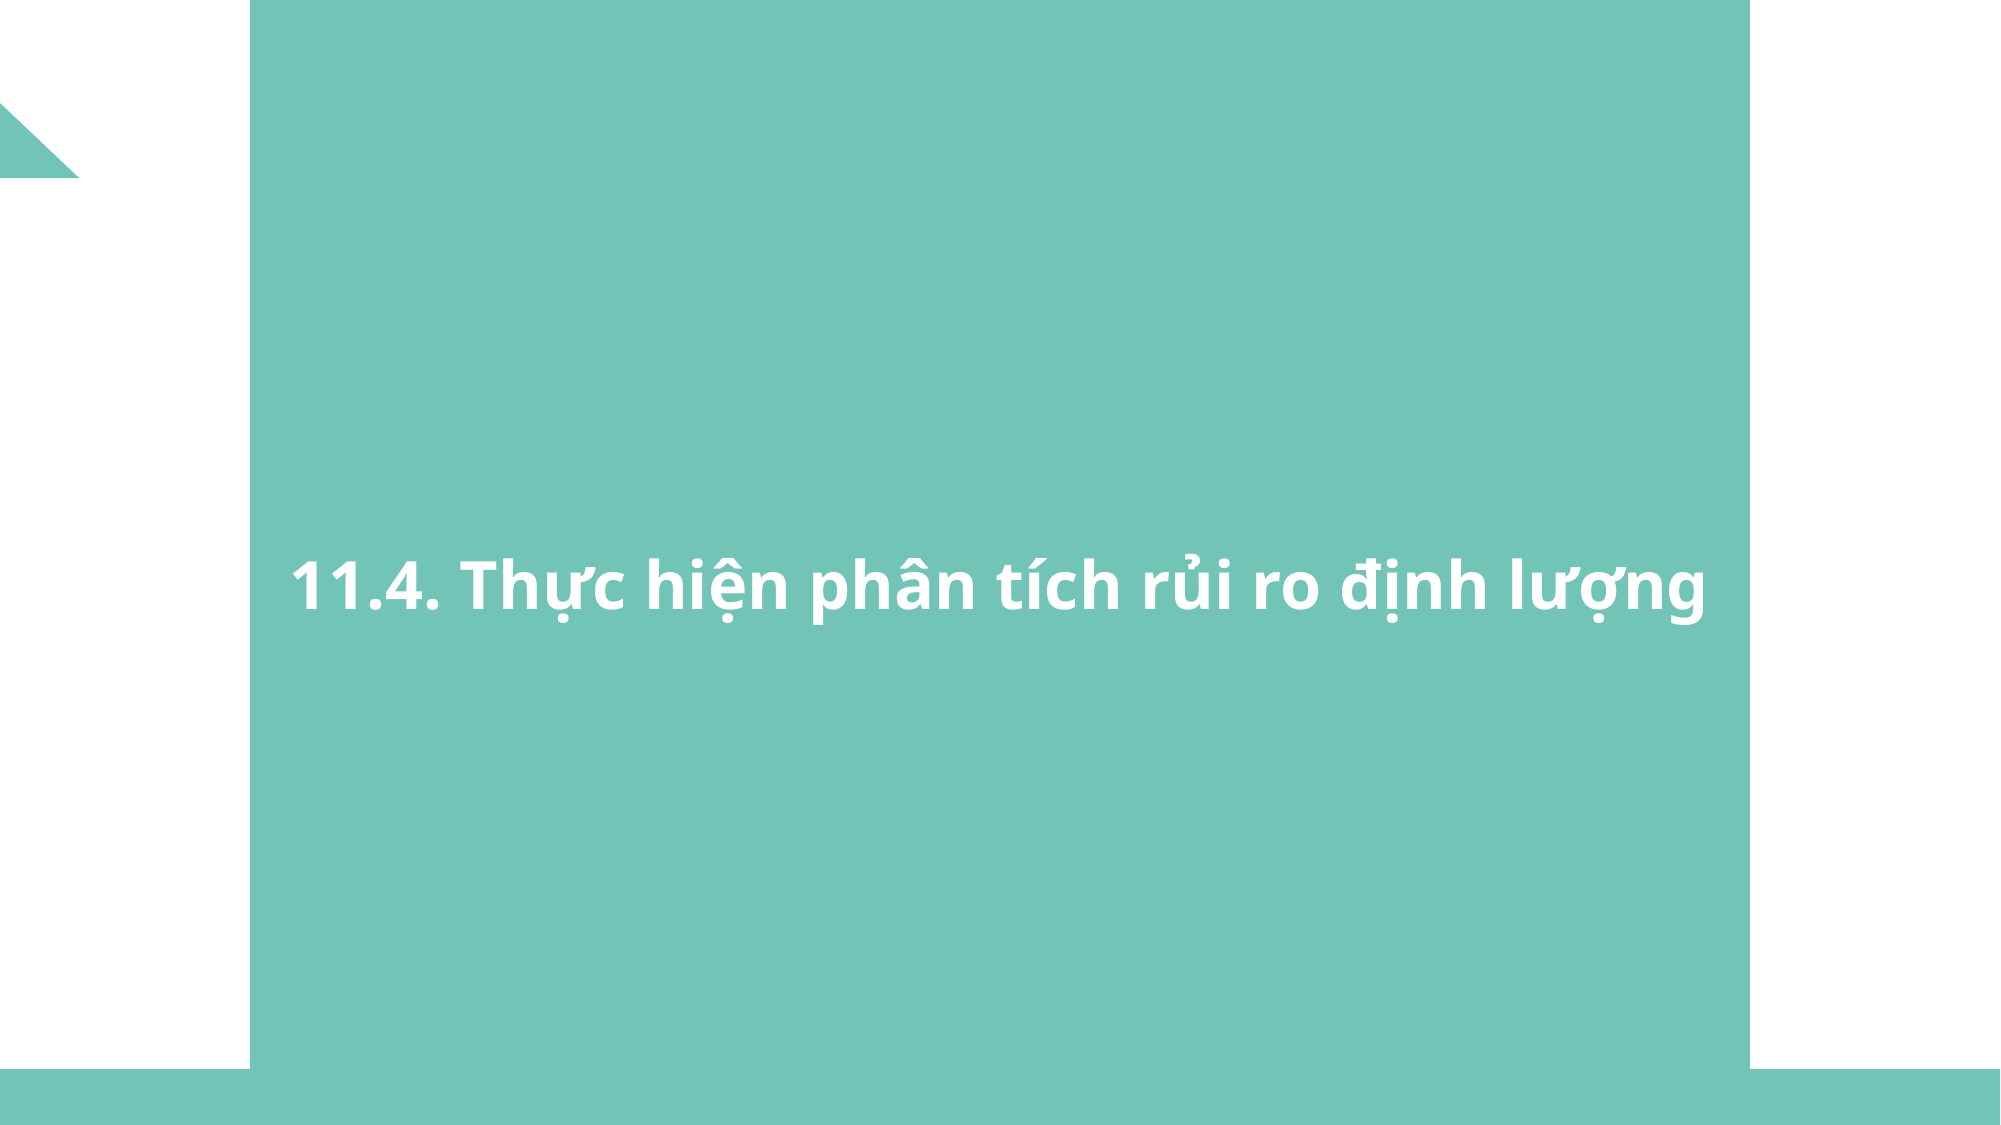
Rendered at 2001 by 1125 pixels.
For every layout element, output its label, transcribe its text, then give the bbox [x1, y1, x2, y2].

text_box [249, 0, 1751, 1125]
text_box 11.4. Thực hiện phân tích rủi ro định lượng [274, 535, 1725, 631]
